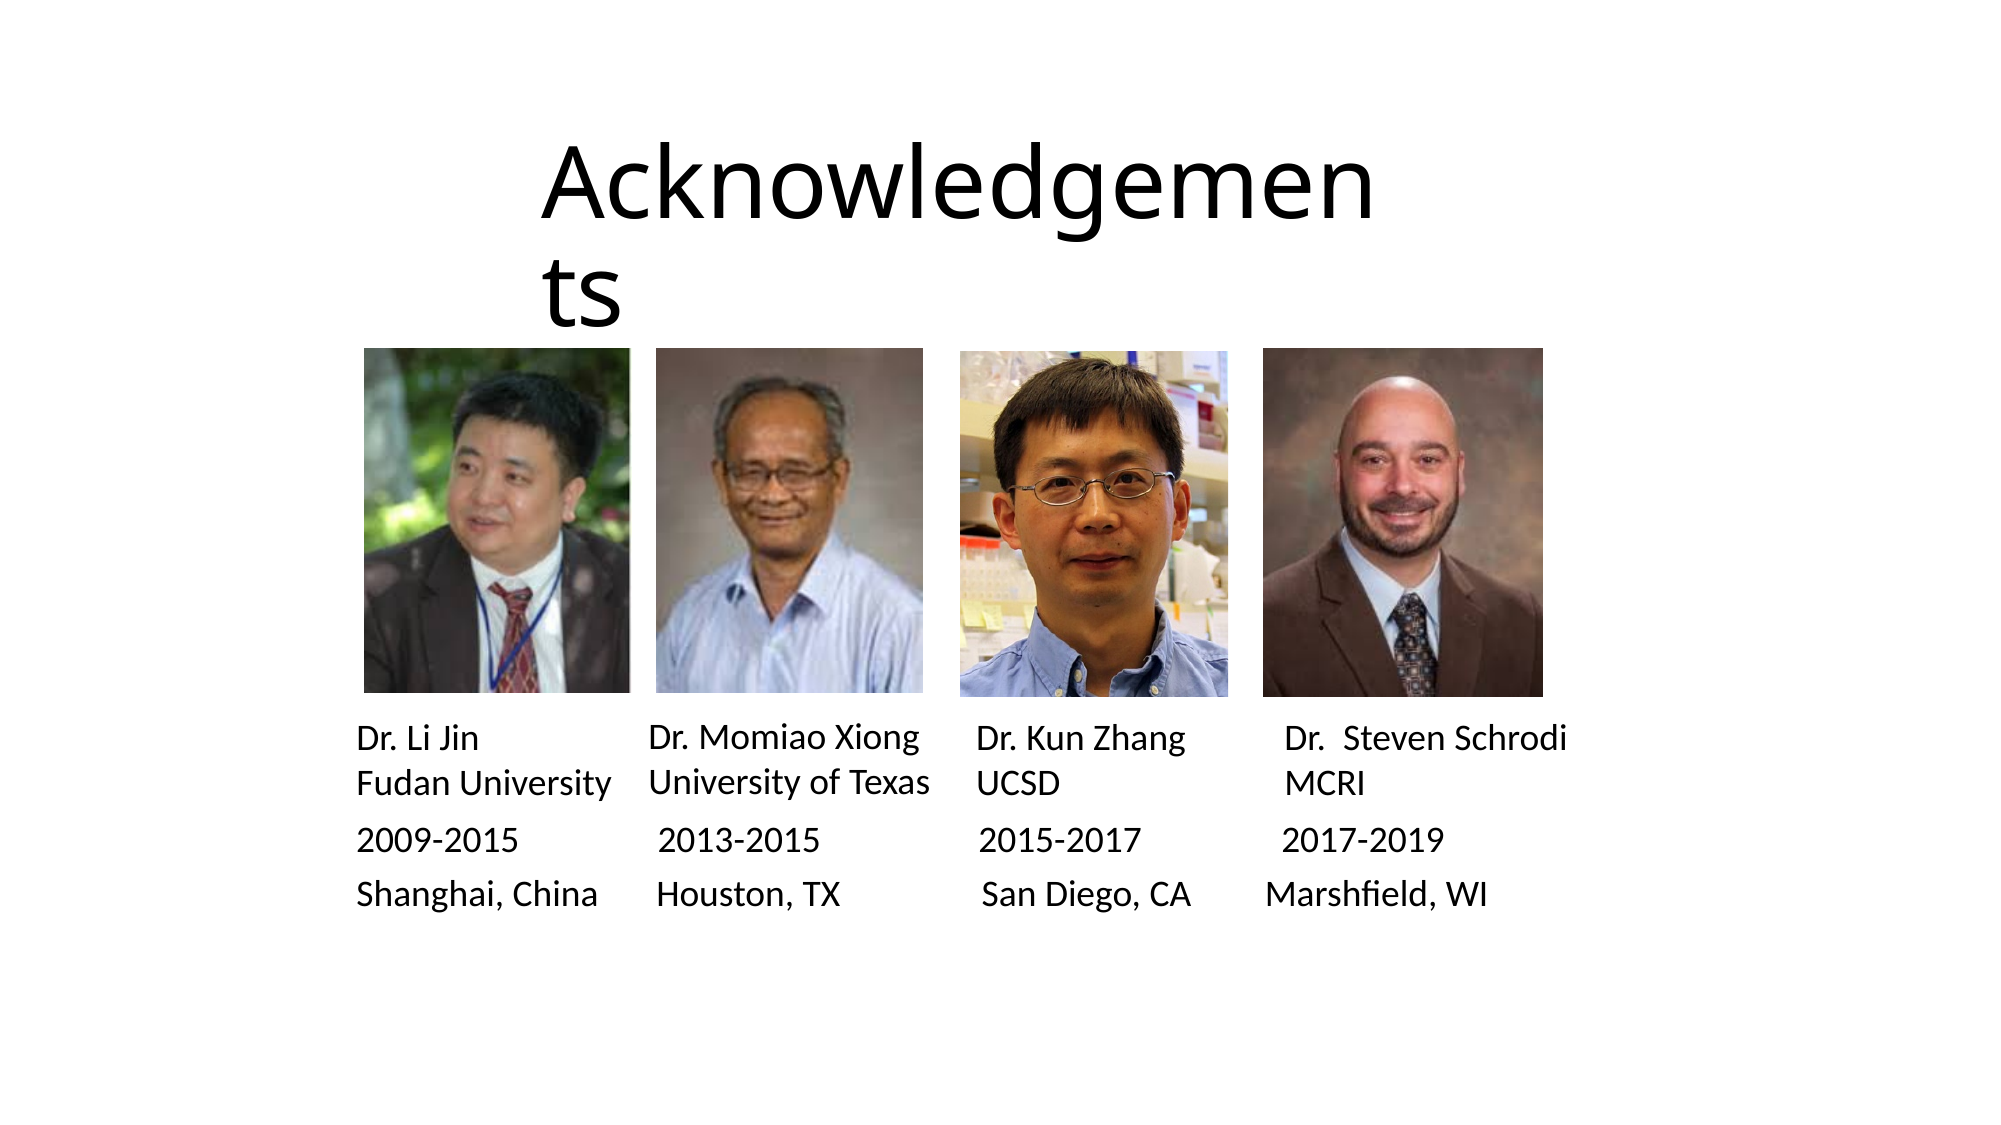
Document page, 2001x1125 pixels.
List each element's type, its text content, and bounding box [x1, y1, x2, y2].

picture [960, 351, 1229, 697]
text_box Dr. Steven Schrodi MCRI [1269, 705, 1583, 811]
text_box Shanghai, China Houston, TX San Diego, CA Marshfield, WI [341, 861, 1504, 922]
picture [364, 348, 632, 693]
text_box Acknowledgements [526, 124, 1416, 243]
text_box Dr. Momiao Xiong University of Texas [633, 704, 946, 809]
text_box 2017-2019 [1266, 807, 1460, 861]
text_box 2015-2017 [963, 807, 1157, 861]
text_box Dr. Li Jin Fudan University [341, 705, 628, 811]
picture [1263, 348, 1543, 697]
text_box 2009-2015 [341, 807, 535, 861]
picture [656, 348, 923, 693]
text_box 2013-2015 [642, 807, 836, 861]
text_box Dr. Kun Zhang UCSD [961, 705, 1202, 811]
